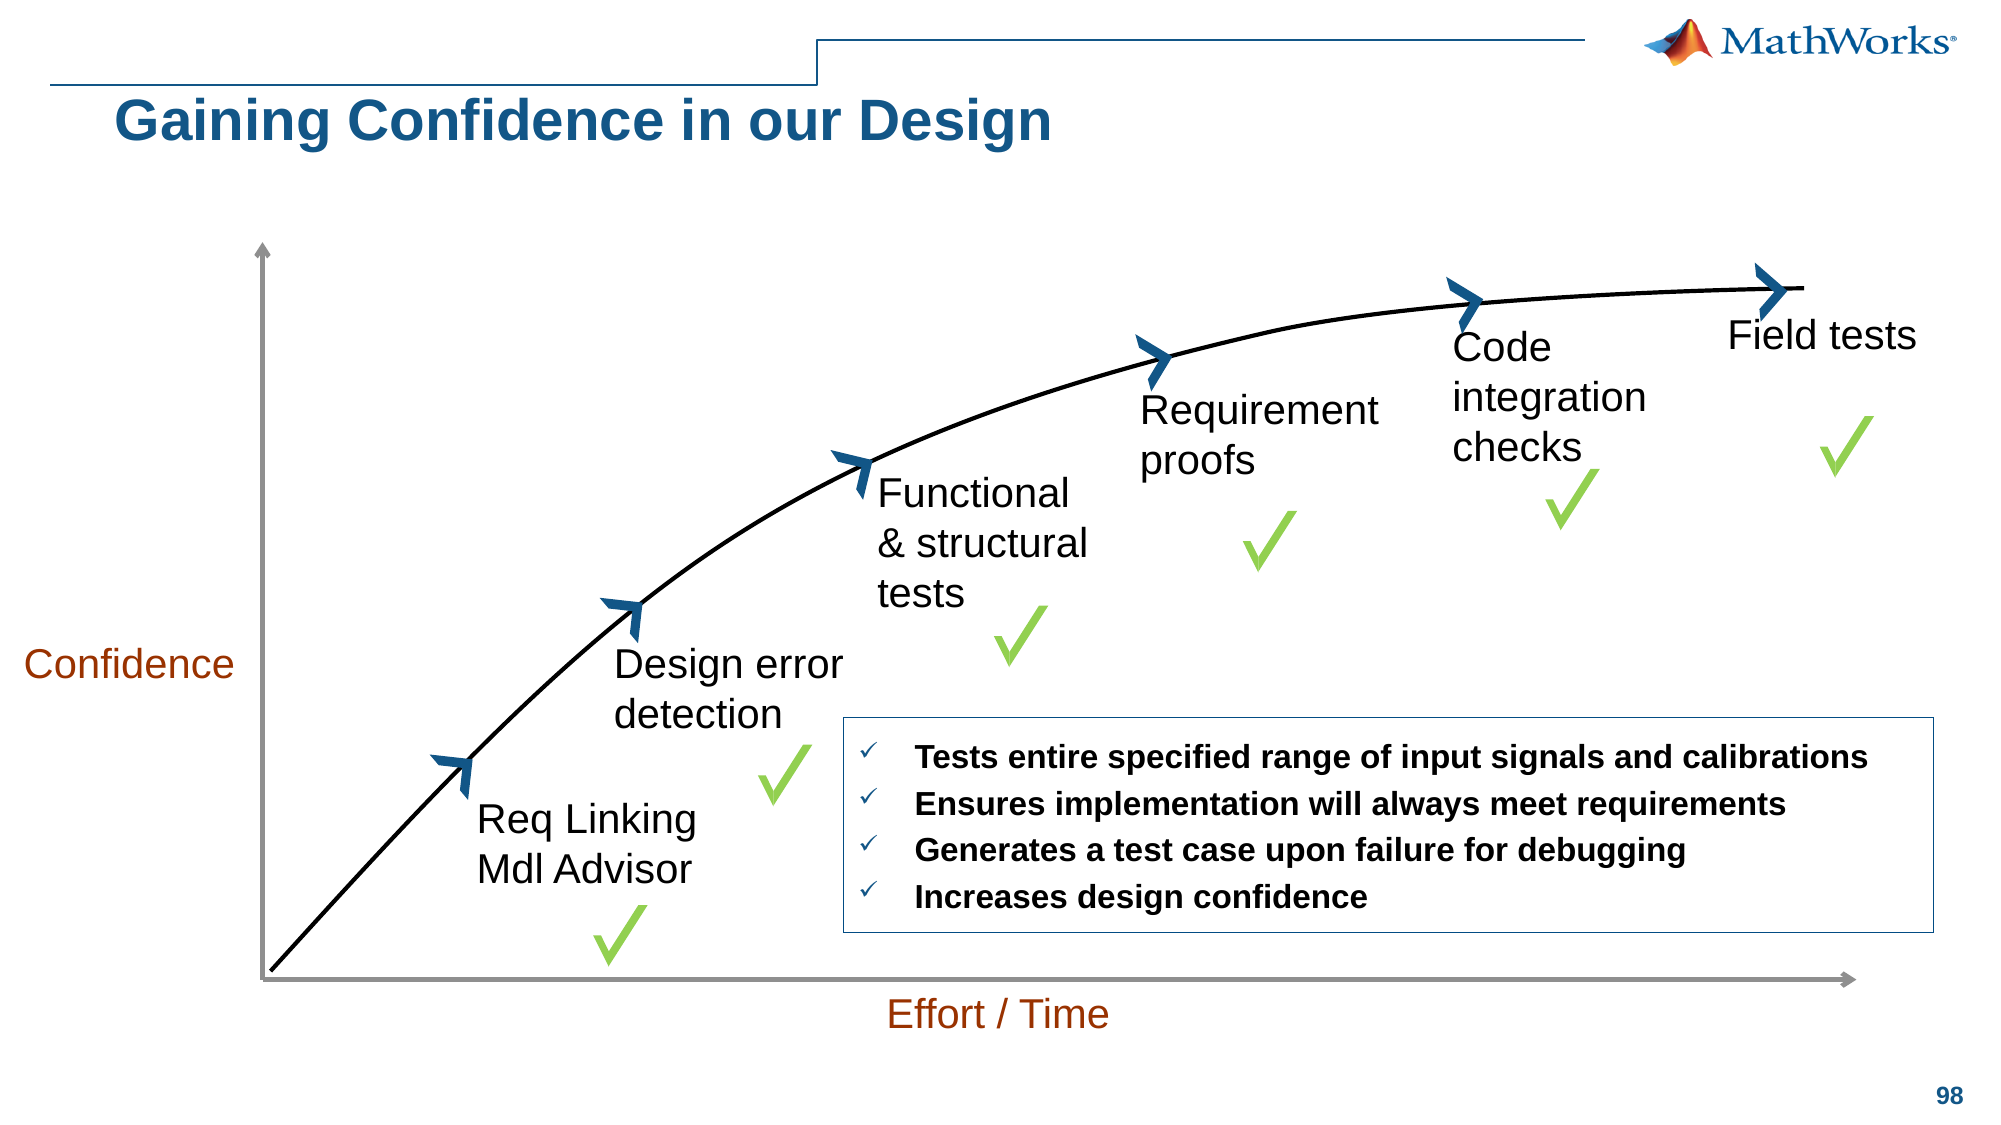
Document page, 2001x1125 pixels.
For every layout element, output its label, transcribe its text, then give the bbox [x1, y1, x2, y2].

text_box [1786, 286, 1805, 297]
text_box Confidence [9, 629, 251, 695]
text_box Tests entire specified range of input signals and calibrations Ensures implementation will always meet requirements Generates a test case upon failure for debugging Increases design confidence [843, 717, 1934, 933]
text_box Field tests [1712, 299, 1983, 365]
text_box [597, 595, 645, 646]
text_box Code integration checks [1437, 312, 1708, 478]
text_box [427, 752, 475, 795]
text_box [268, 770, 461, 973]
text_box [1752, 260, 1790, 324]
text_box [1133, 332, 1175, 394]
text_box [993, 605, 1049, 668]
text_box [1444, 274, 1486, 337]
text_box Design error detection [598, 629, 870, 745]
text_box [1133, 491, 1349, 588]
title Gaining Confidence in our Design [99, 75, 1867, 238]
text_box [1819, 415, 1875, 479]
text_box Requirement proofs [1125, 375, 1396, 491]
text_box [592, 904, 648, 967]
text_box [873, 359, 1155, 458]
text_box [606, 613, 629, 629]
text_box [1479, 286, 1770, 332]
text_box [1165, 302, 1466, 470]
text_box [757, 744, 813, 807]
text_box [641, 468, 988, 705]
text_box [1242, 510, 1298, 573]
text_box [828, 447, 875, 502]
text_box Functional & structural tests [862, 458, 1133, 624]
text_box [469, 635, 755, 784]
text_box Req Linking Mdl Advisor [461, 784, 713, 900]
picture [1634, 7, 1977, 78]
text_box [1545, 468, 1600, 531]
text_box Effort / Time [871, 991, 1126, 1045]
